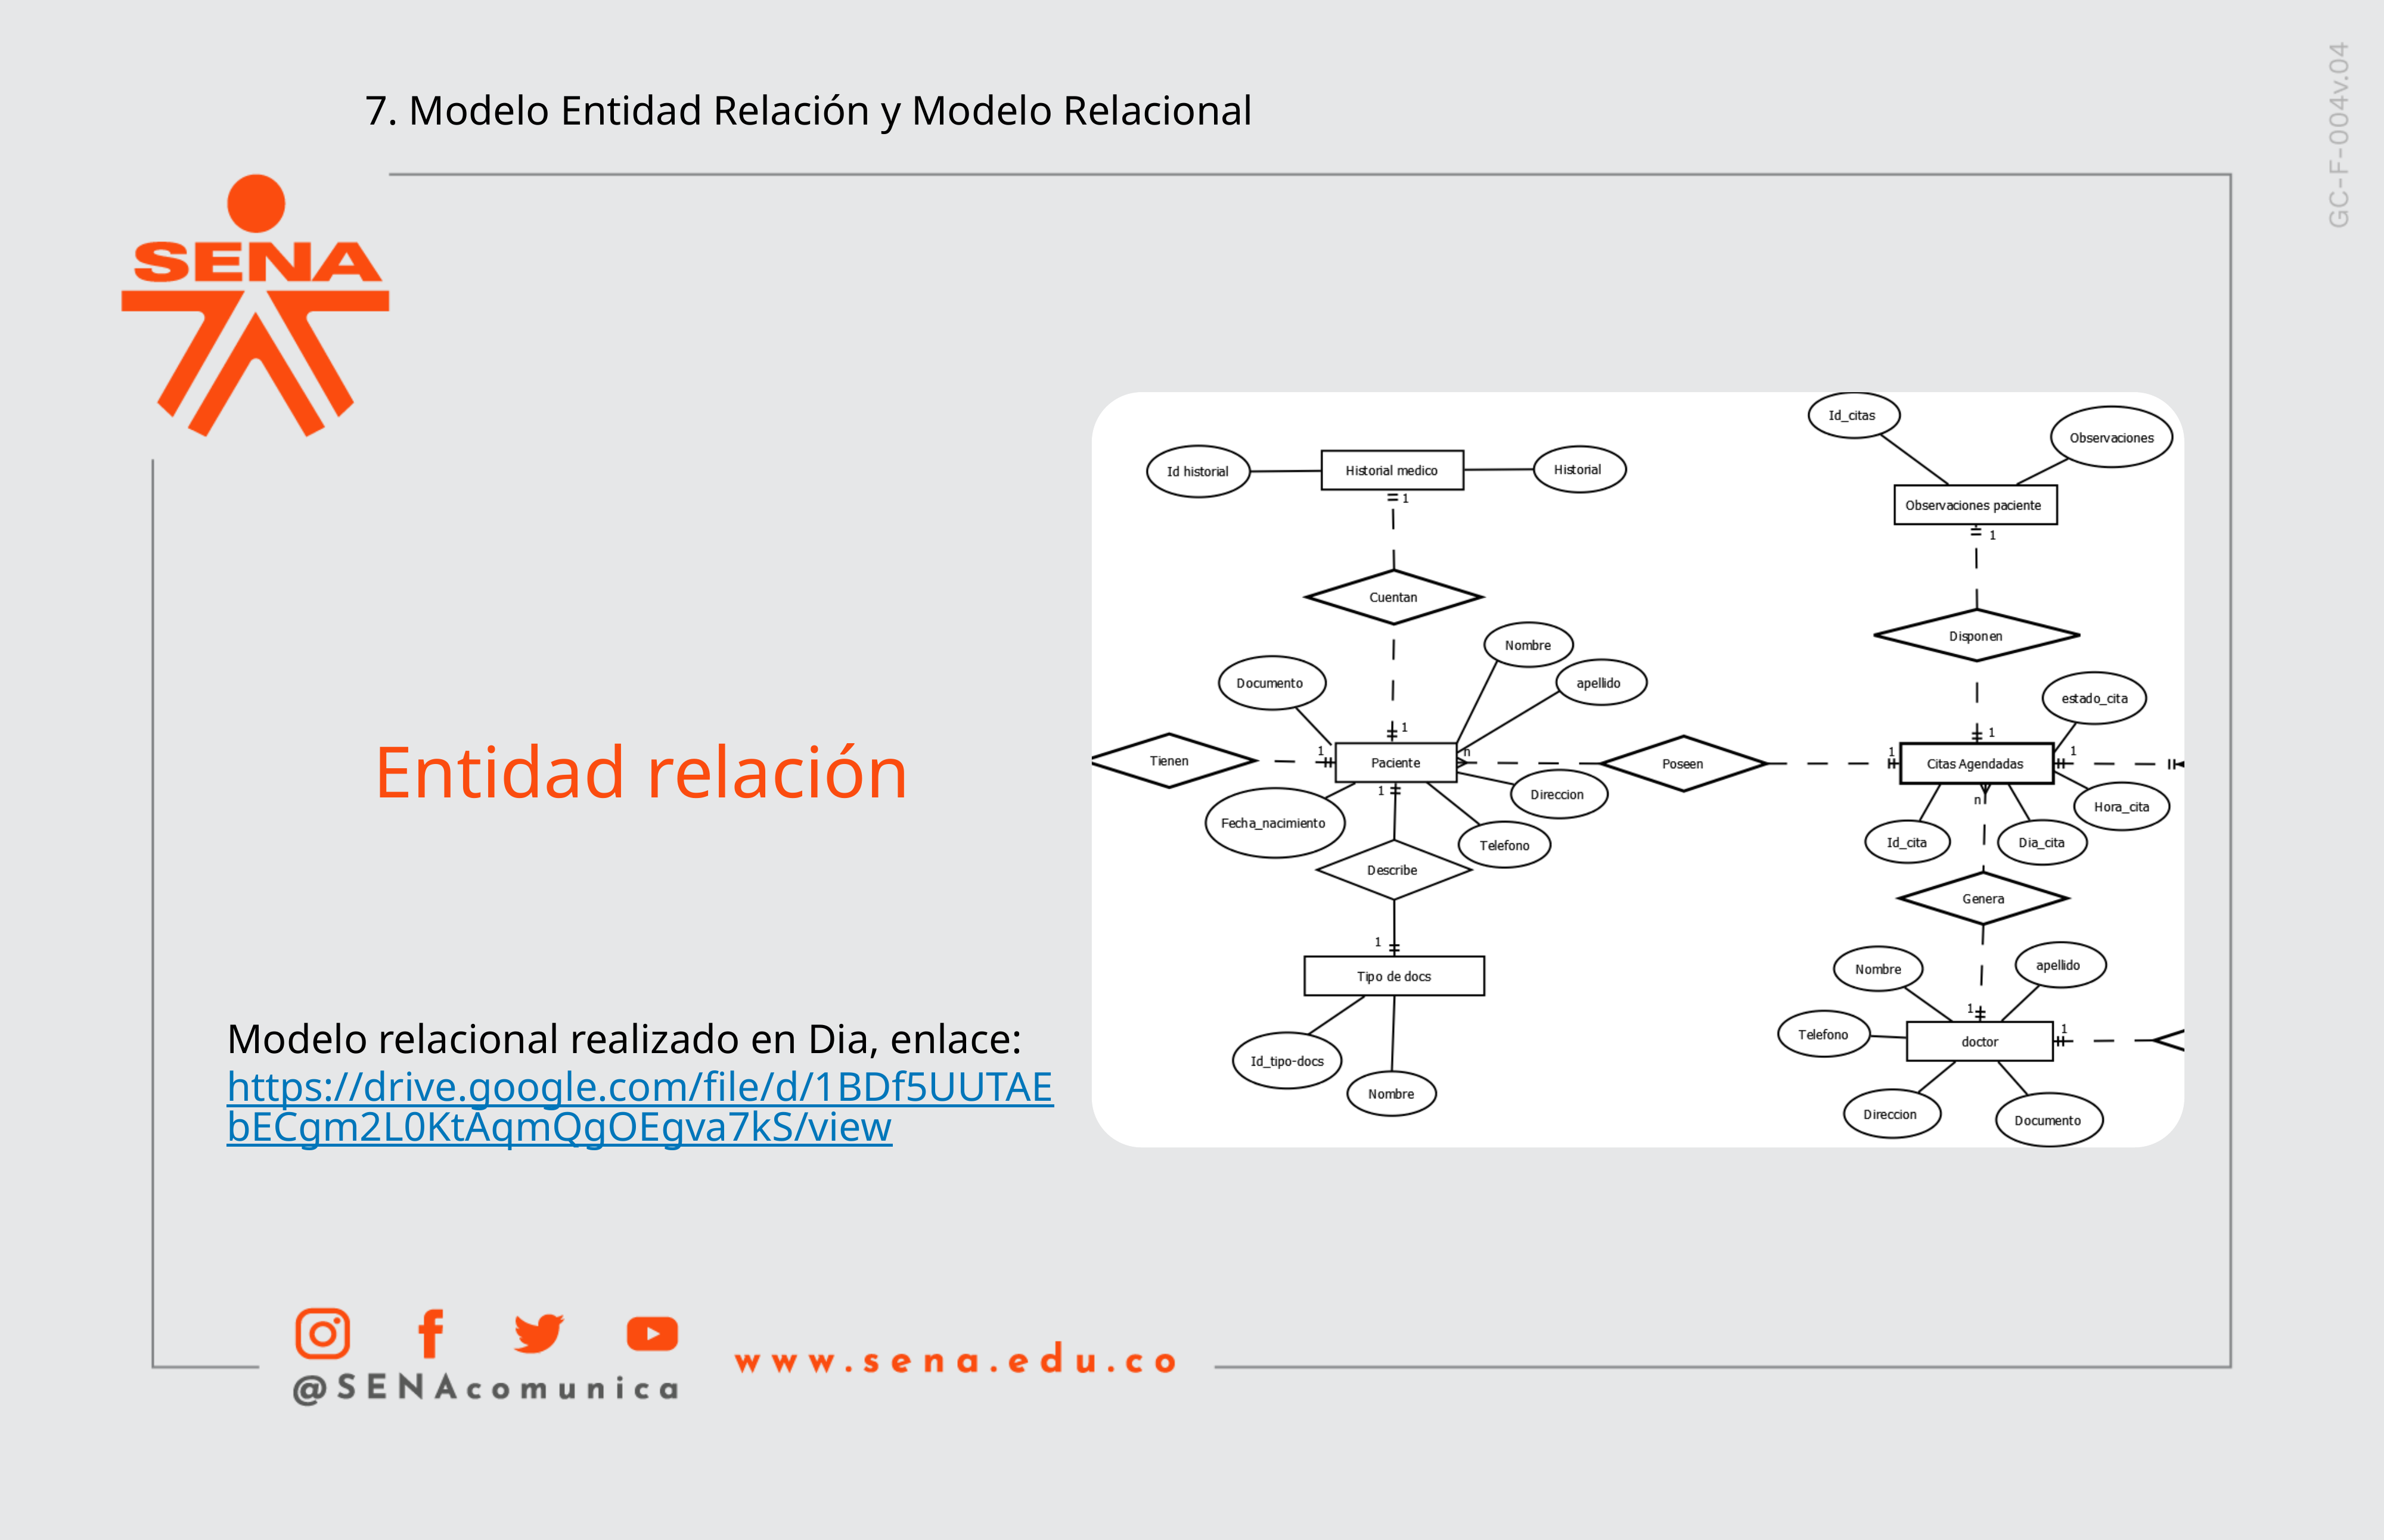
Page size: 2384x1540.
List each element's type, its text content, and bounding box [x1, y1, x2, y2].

text_box Entidad relación [225, 722, 1059, 816]
text_box Modelo relacional realizado en Dia, enlace: https://drive.google.com/file/d/1BDf5UUTAEbECgm2L0KtAqmQgOEgva7kS/view [218, 1009, 1066, 1162]
picture [0, 0, 2384, 1540]
text_box 7. Modelo Entidad Relación y Modelo Relacional [356, 80, 2226, 138]
